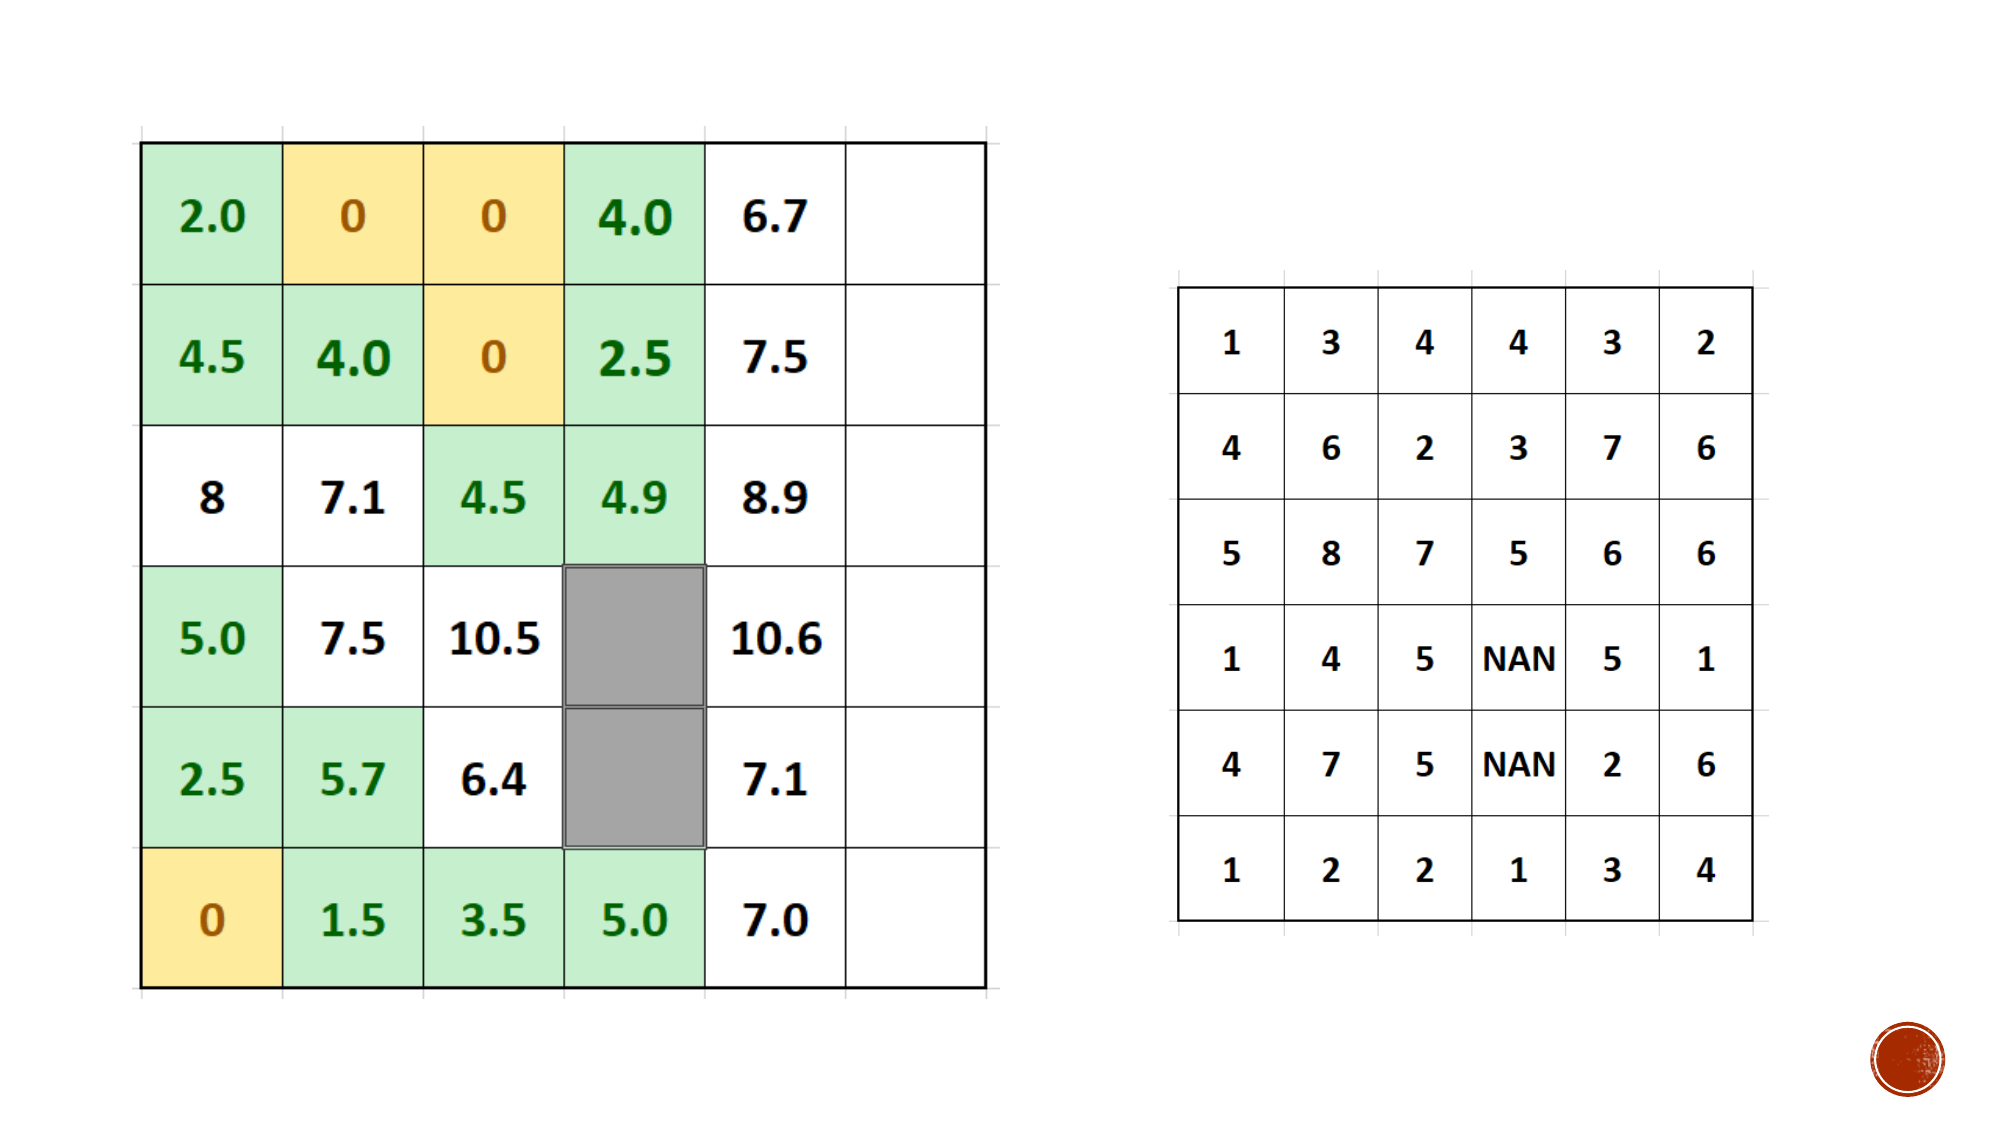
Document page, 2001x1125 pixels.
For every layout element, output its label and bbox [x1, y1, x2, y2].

picture [132, 126, 1000, 999]
list [1172, 274, 1767, 933]
